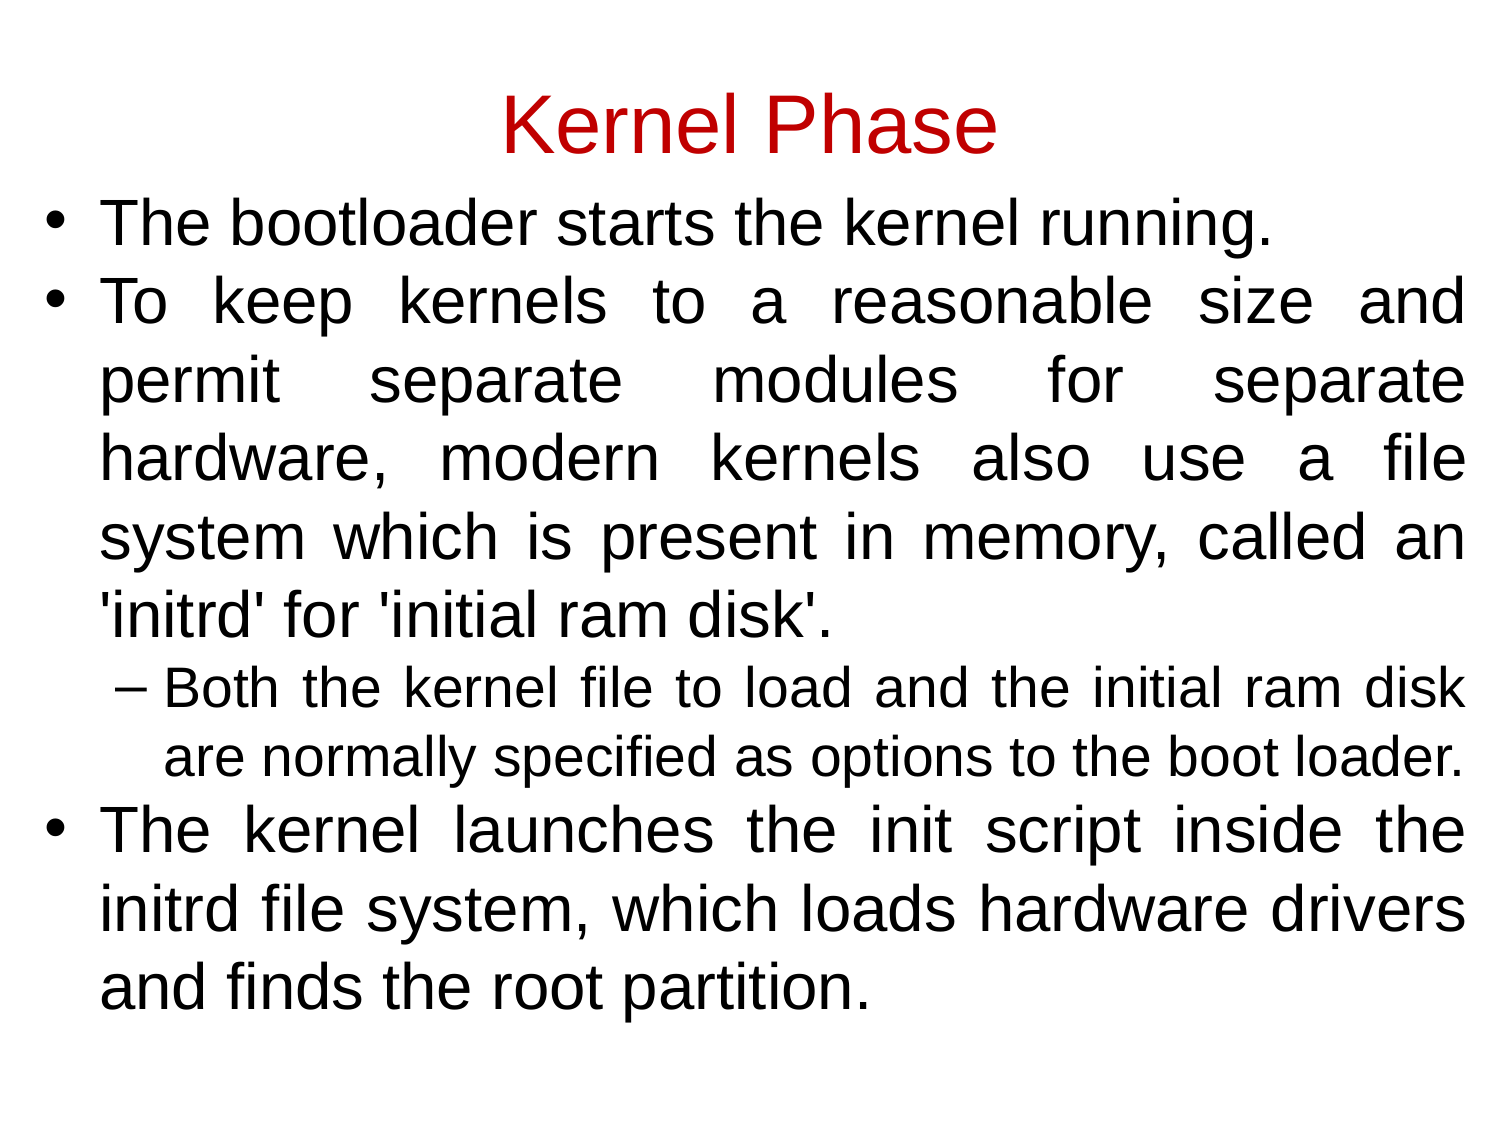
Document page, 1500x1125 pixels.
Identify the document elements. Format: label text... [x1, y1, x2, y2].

text_box Kernel Phase [75, 45, 1425, 172]
text_box The bootloader starts the kernel running. To keep kernels to a reasonable size and permit separate modules for separate hardware, modern kernels also use a file system which is present in memory, called an 'initrd' for 'initial ram disk'. Both the kernel file to load and the initial ram disk are normally specified as options to the boot loader. The kernel launches the init script inside the initrd file system, which loads hardware drivers and finds the root partition. [29, 172, 1483, 1106]
